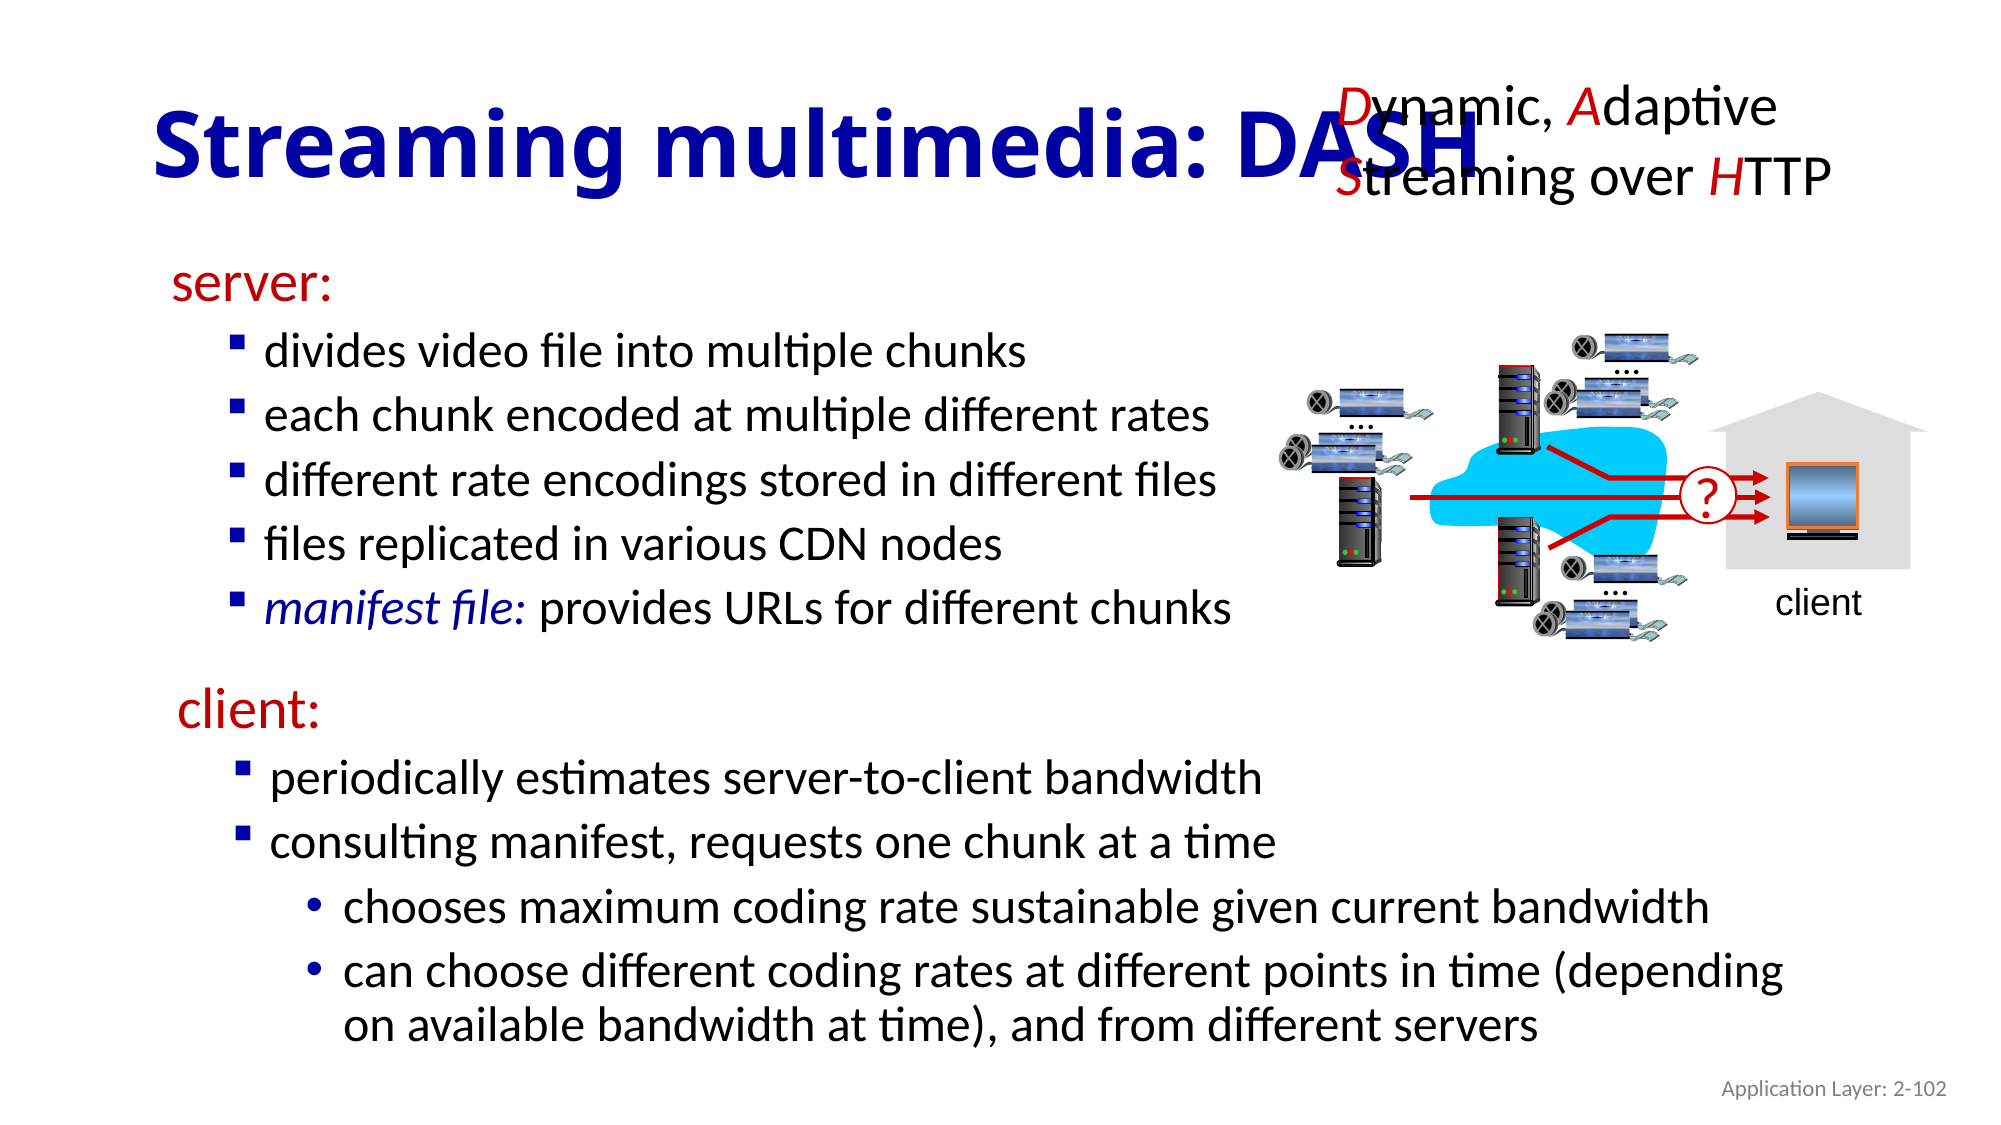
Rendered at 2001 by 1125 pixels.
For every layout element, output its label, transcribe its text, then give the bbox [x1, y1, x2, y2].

text_box [1546, 445, 1679, 480]
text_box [1787, 464, 1858, 539]
text_box [1434, 426, 1667, 495]
slide_number Application Layer: 2-102 [1512, 1056, 1963, 1117]
text_box [1434, 500, 1663, 538]
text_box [1532, 546, 1688, 646]
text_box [1543, 325, 1699, 425]
text_box [1550, 515, 1679, 546]
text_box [1496, 517, 1541, 606]
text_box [1709, 391, 1928, 570]
text_box client: periodically estimates server-to-client bandwidth consulting manifest, requests one chunk at a time chooses maximum coding rate sustainable given current bandwidth can choose different coding rates at different points in time (depending on available bandwidth at time), and from different servers [140, 670, 1842, 1092]
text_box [1278, 380, 1434, 567]
text_box [1576, 534, 1655, 546]
text_box client [1760, 570, 1878, 631]
text_box Dynamic, Adaptive Streaming over HTTP [1321, 59, 1870, 215]
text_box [1679, 453, 1737, 540]
text_box server: divides video file into multiple chunks each chunk encoded at multiple different rates different rate encodings stored in different files files replicated in various CDN nodes manifest file: provides URLs for different chunks [134, 243, 1836, 1073]
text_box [1496, 365, 1542, 454]
title Streaming multimedia: DASH [137, 74, 1863, 221]
